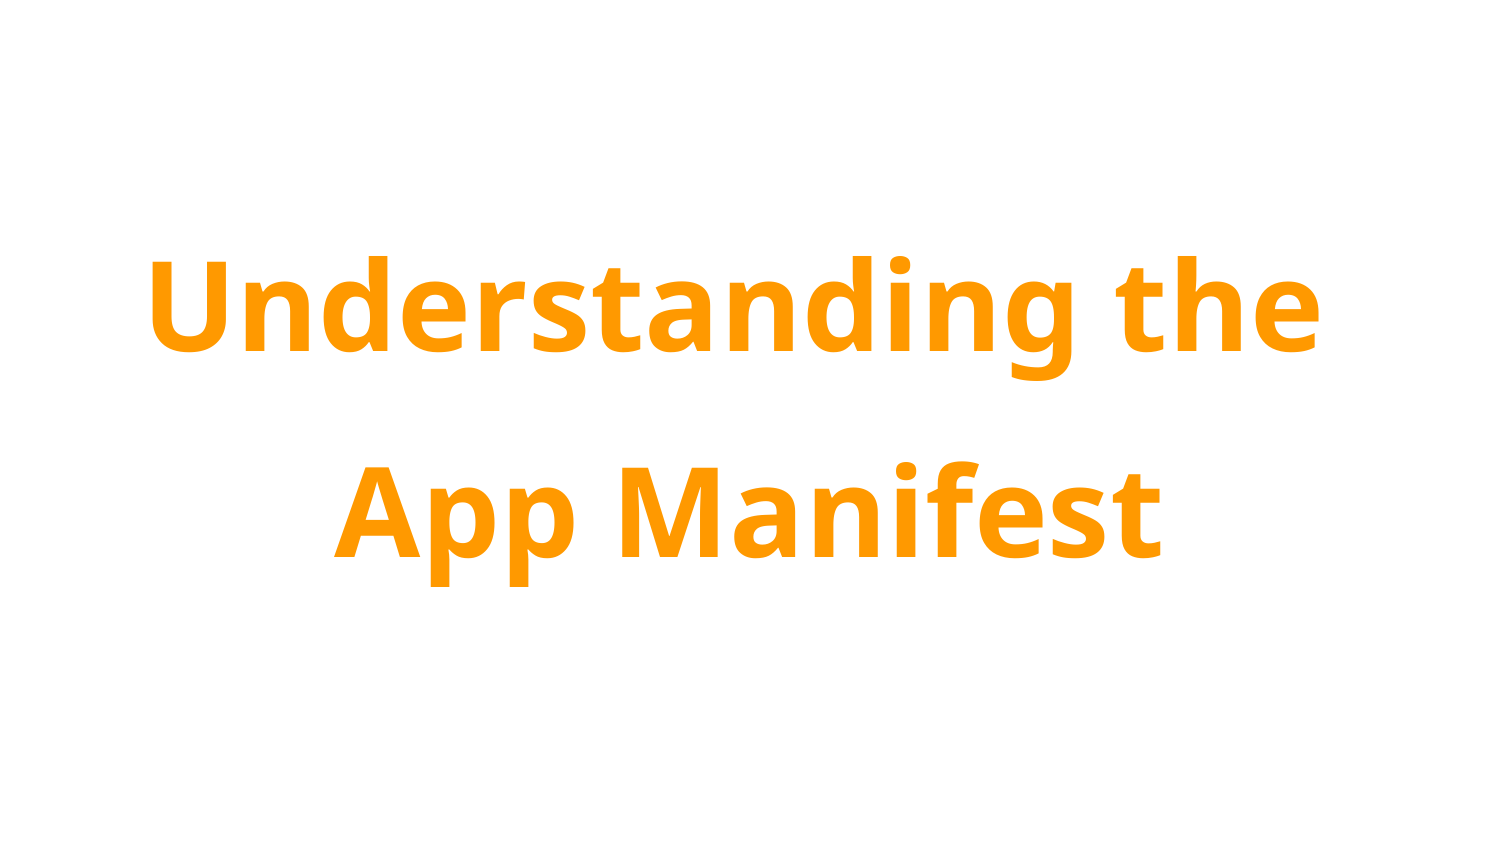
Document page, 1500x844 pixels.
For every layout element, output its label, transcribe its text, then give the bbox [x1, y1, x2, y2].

list Understanding the App Manifest [51, 189, 1449, 750]
